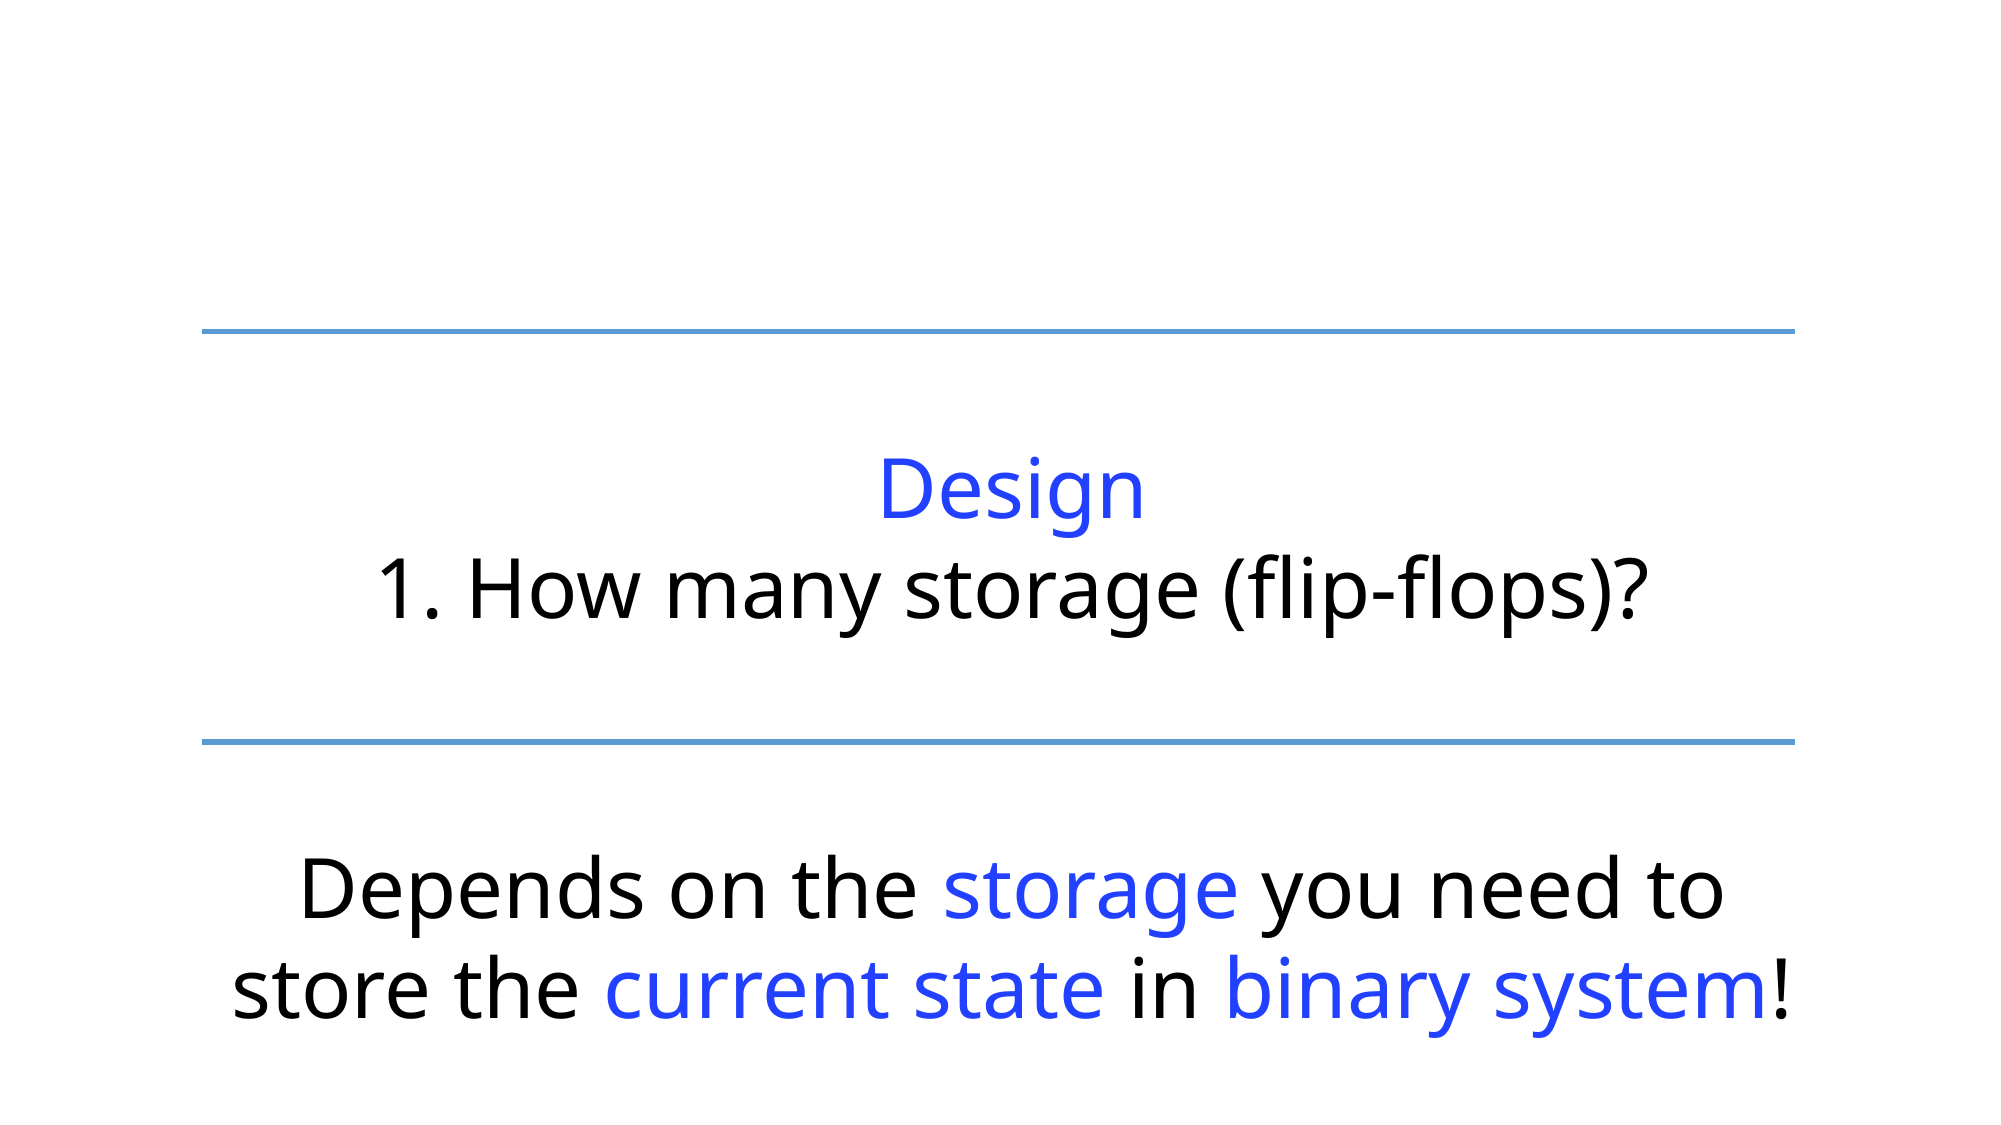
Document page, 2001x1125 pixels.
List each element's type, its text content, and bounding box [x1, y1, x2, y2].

text_box Design 1. How many storage (flip-flops)? Depends on the storage you need to store the current state in binary system! [216, 427, 1809, 1043]
